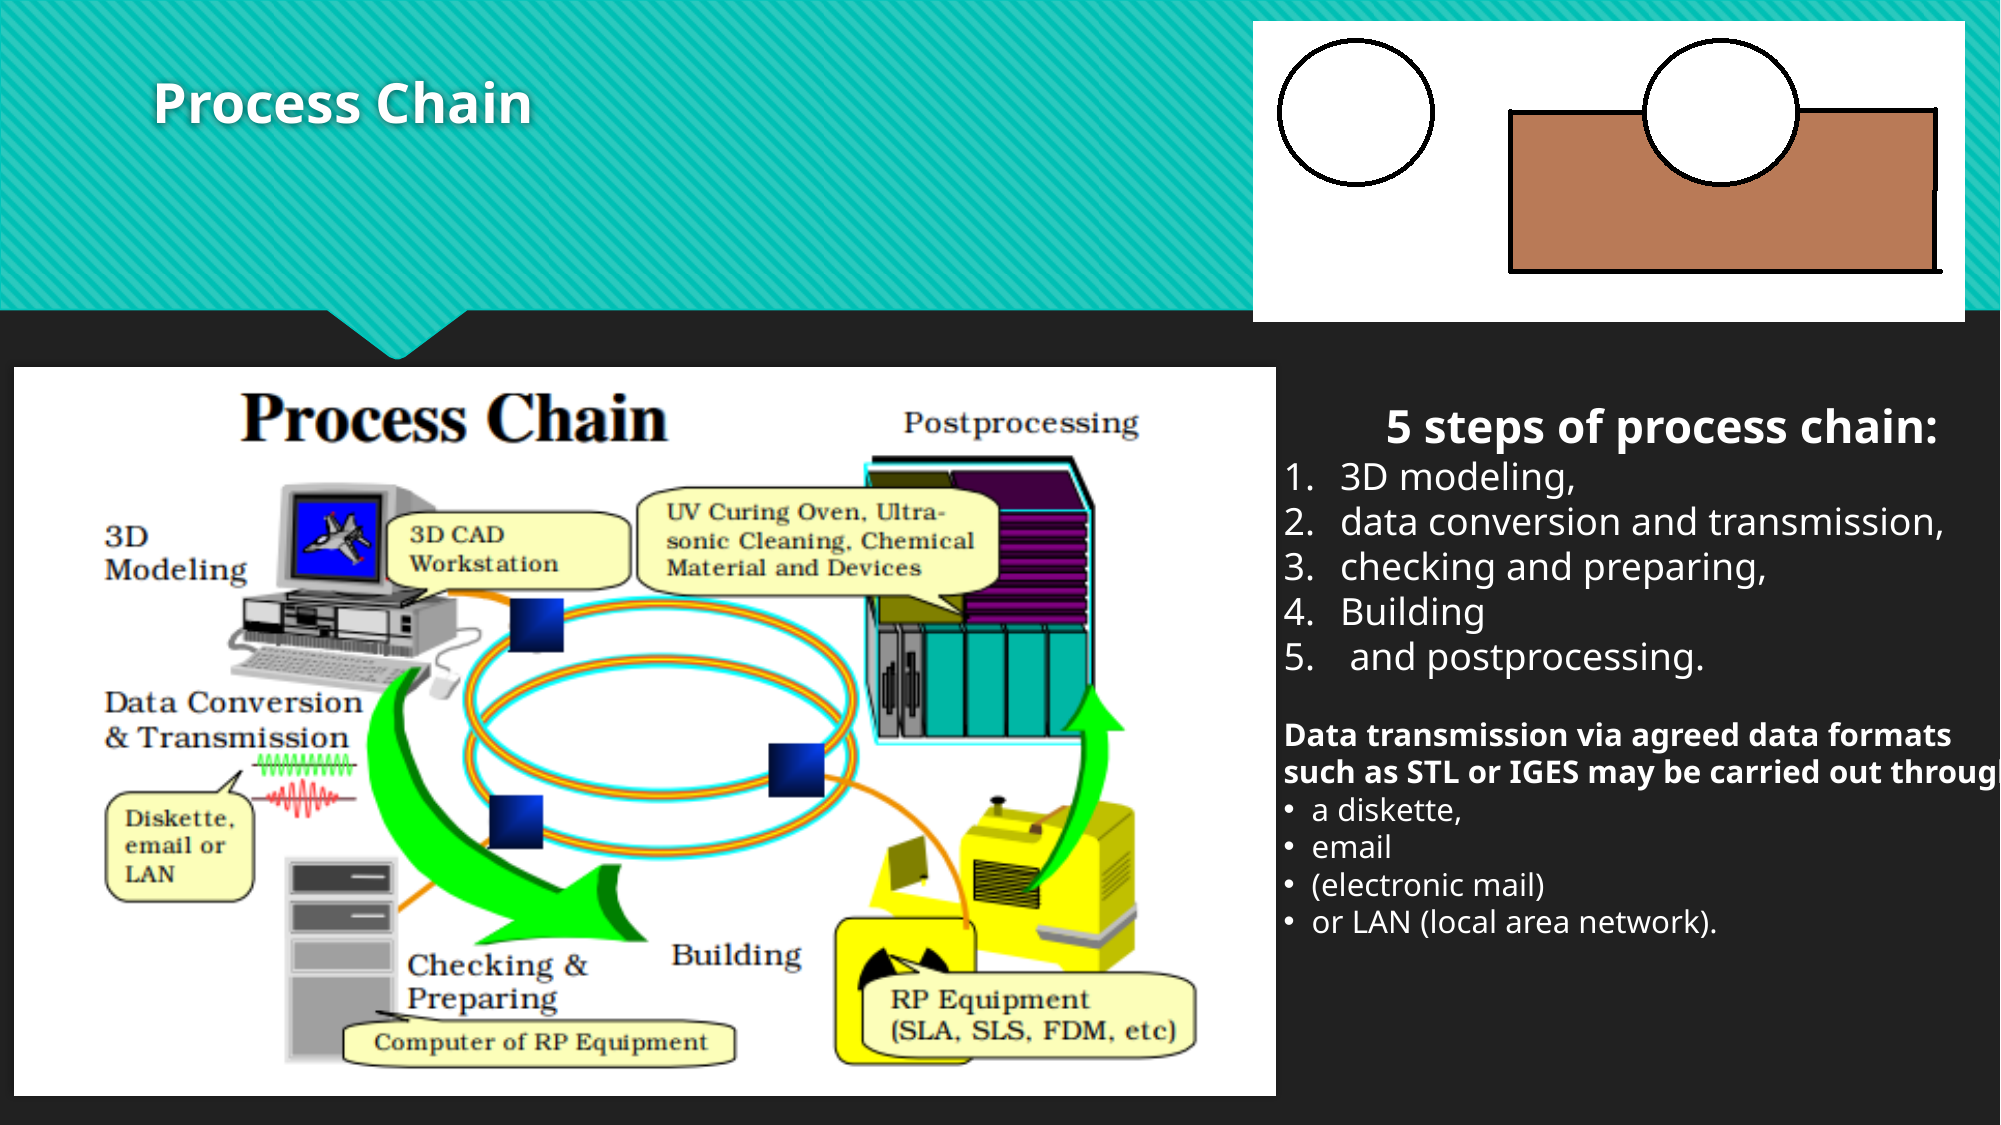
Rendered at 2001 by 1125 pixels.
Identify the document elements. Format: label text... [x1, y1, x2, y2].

text_box 5 steps of process chain: 3D modeling, data conversion and transmission, checking and preparing, Building and postprocessing. Data transmission via agreed data formats such as STL or IGES may be carried out through a diskette, email (electronic mail) or LAN (local area network). [1276, 390, 2000, 948]
picture [1253, 21, 1965, 323]
title Process Chain [137, 59, 1253, 143]
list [13, 367, 1276, 1096]
